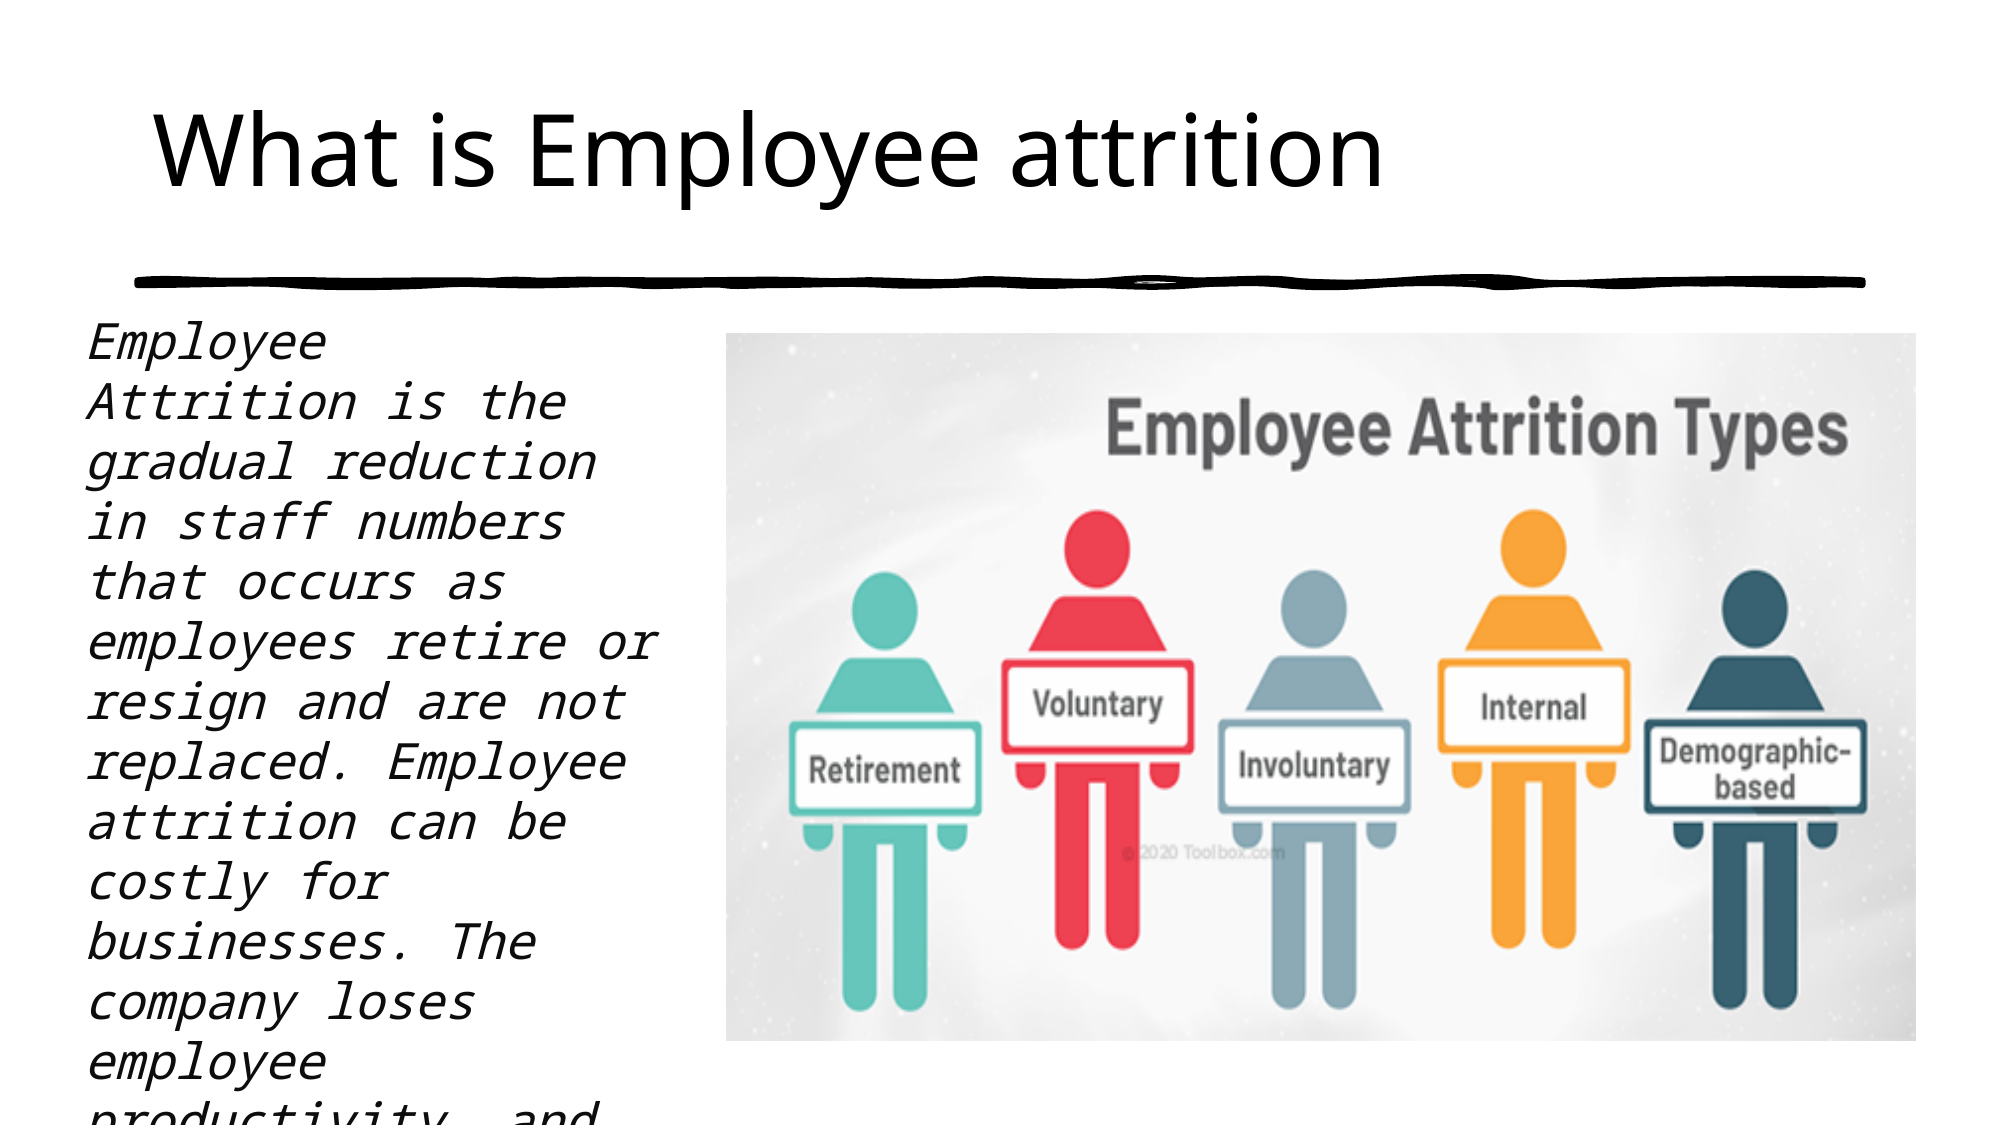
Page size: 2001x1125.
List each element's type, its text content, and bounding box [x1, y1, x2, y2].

text_box Employee Attrition is the gradual reduction in staff numbers that occurs as employees retire or resign and are not replaced. Employee attrition can be costly for businesses. The company loses employee productivity, and employee knowledge. [69, 302, 692, 1125]
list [726, 333, 1916, 1041]
title What is Employee attrition [137, 37, 1863, 255]
